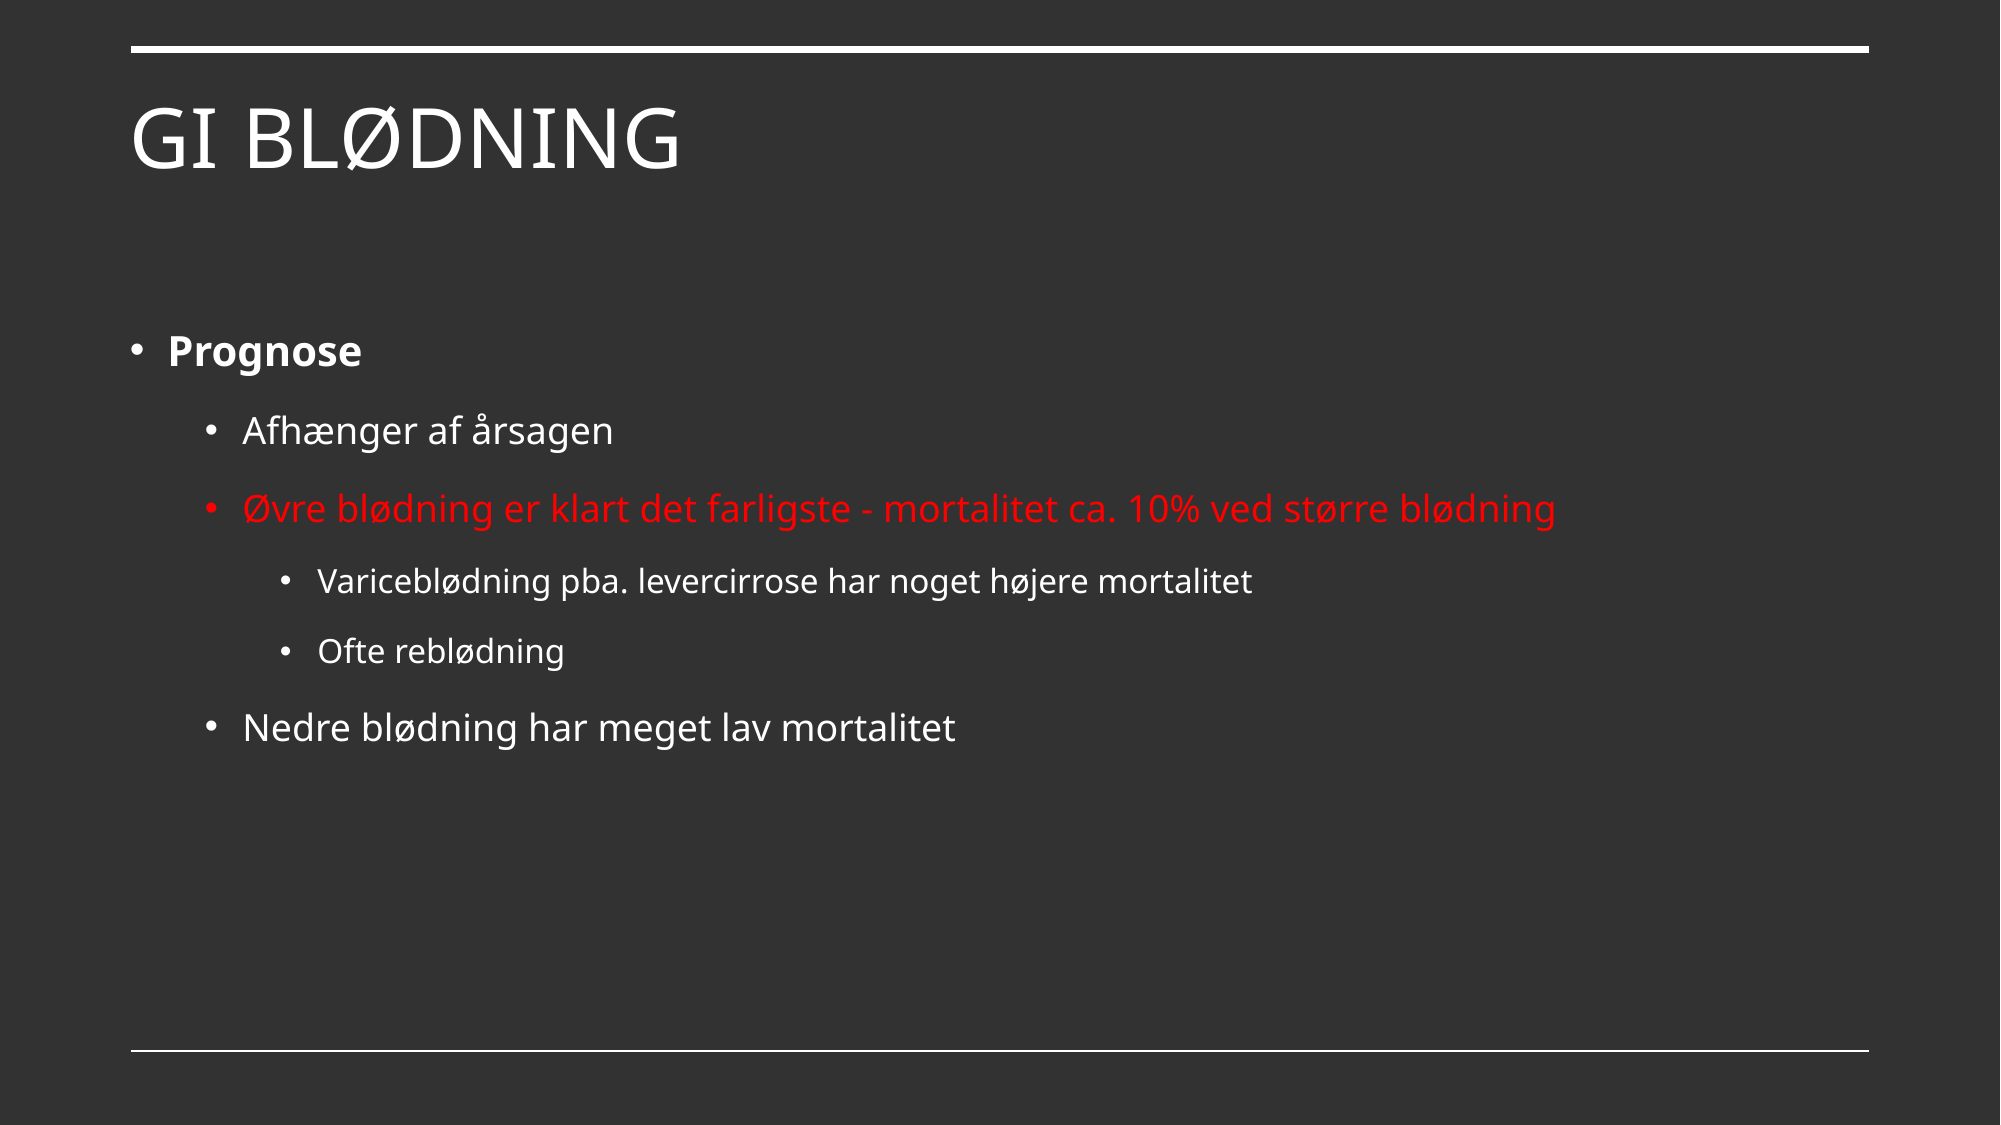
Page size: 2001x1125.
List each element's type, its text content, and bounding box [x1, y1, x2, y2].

title GI blødning [114, 77, 1869, 291]
list Prognose Afhænger af årsagen Øvre blødning er klart det farligste - mortalitet ca. 10% ved større blødning Variceblødning pba. levercirrose har noget højere mortalitet Ofte reblødning Nedre blødning har meget lav mortalitet [114, 291, 1869, 978]
